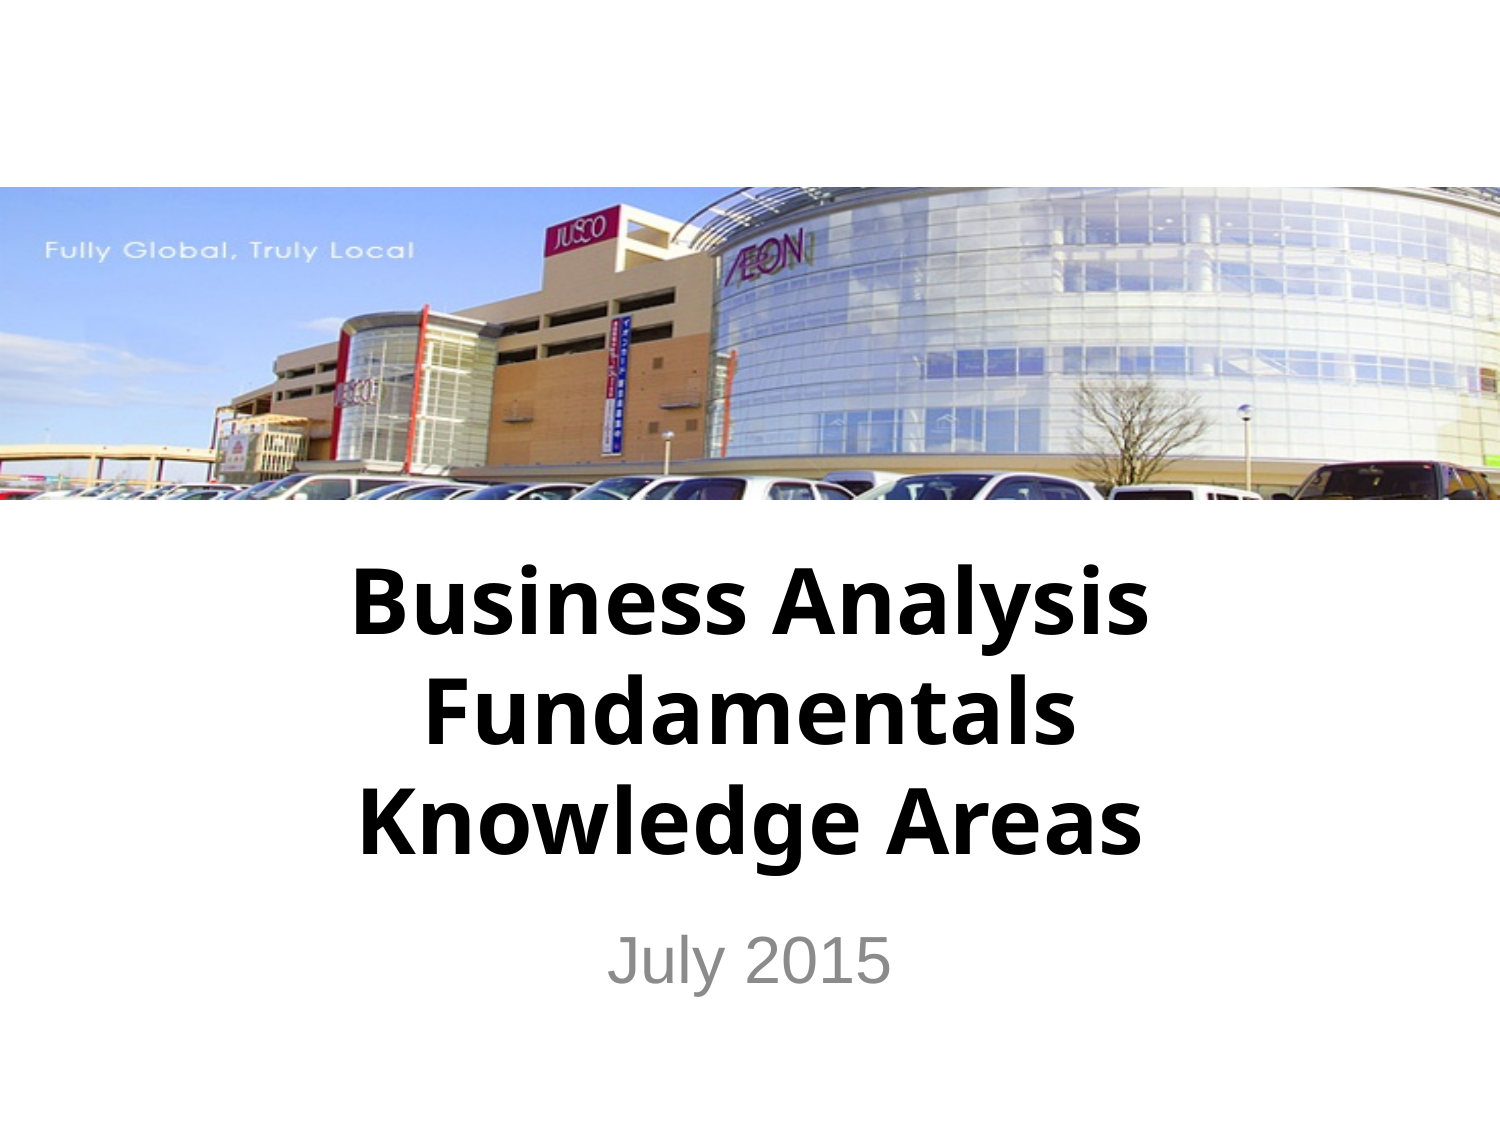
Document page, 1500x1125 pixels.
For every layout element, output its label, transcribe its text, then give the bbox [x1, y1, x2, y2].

subtitle July 2015 [225, 909, 1275, 1122]
title Business Analysis Fundamentals Knowledge Areas [0, 587, 1500, 829]
picture [0, 187, 1500, 500]
